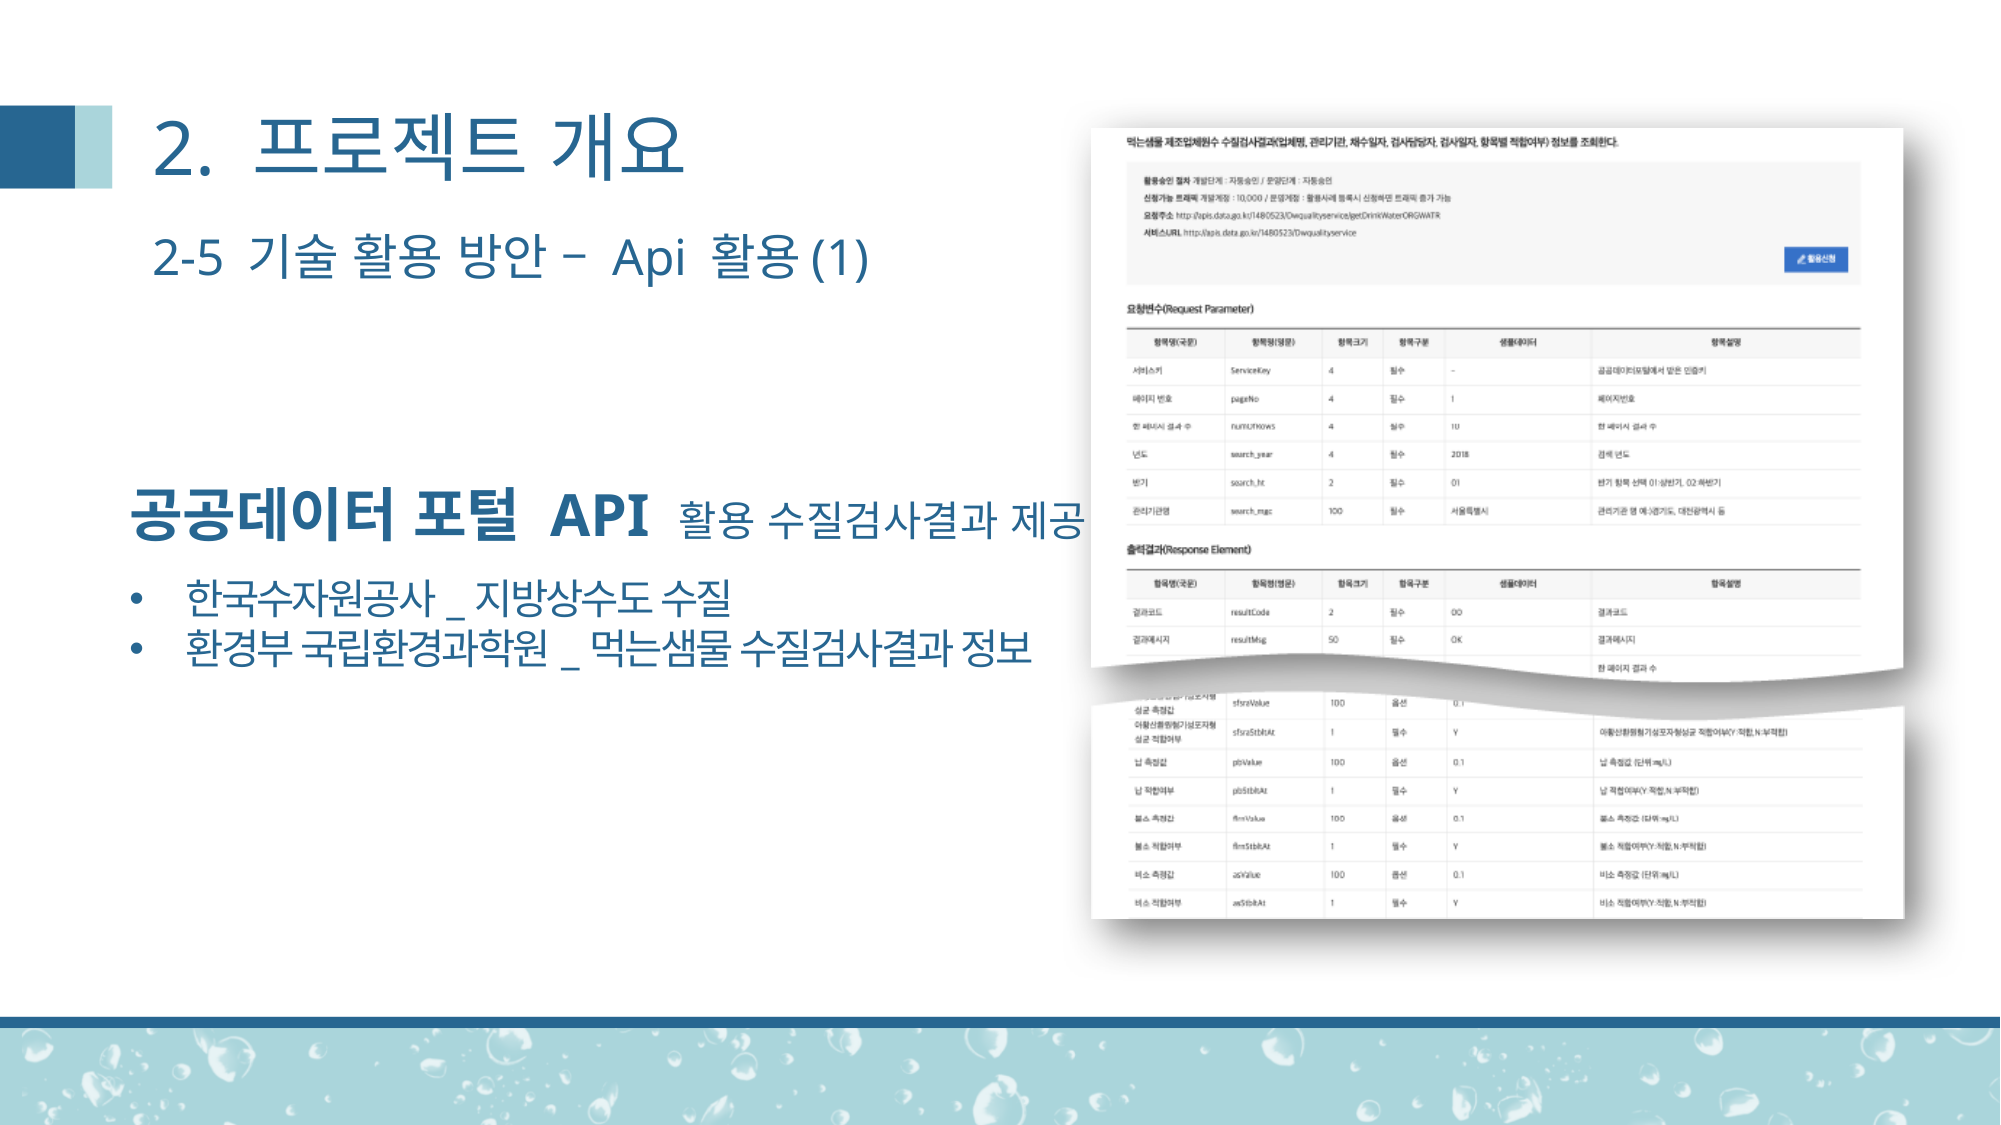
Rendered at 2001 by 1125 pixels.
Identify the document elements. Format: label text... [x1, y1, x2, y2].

text_box 공공데이터 포털 API 활용 수질검사결과 제공 한국수자원공사_지방상수도 수질 환경부 국립환경과학원_먹는샘물 수질검사결과 정보 [114, 435, 1073, 731]
title 2. 프로젝트 개요 [137, 100, 1863, 203]
list 2-5 기술 활용 방안 – Api 활용(1) [137, 225, 948, 295]
picture [0, 0, 2000, 1125]
